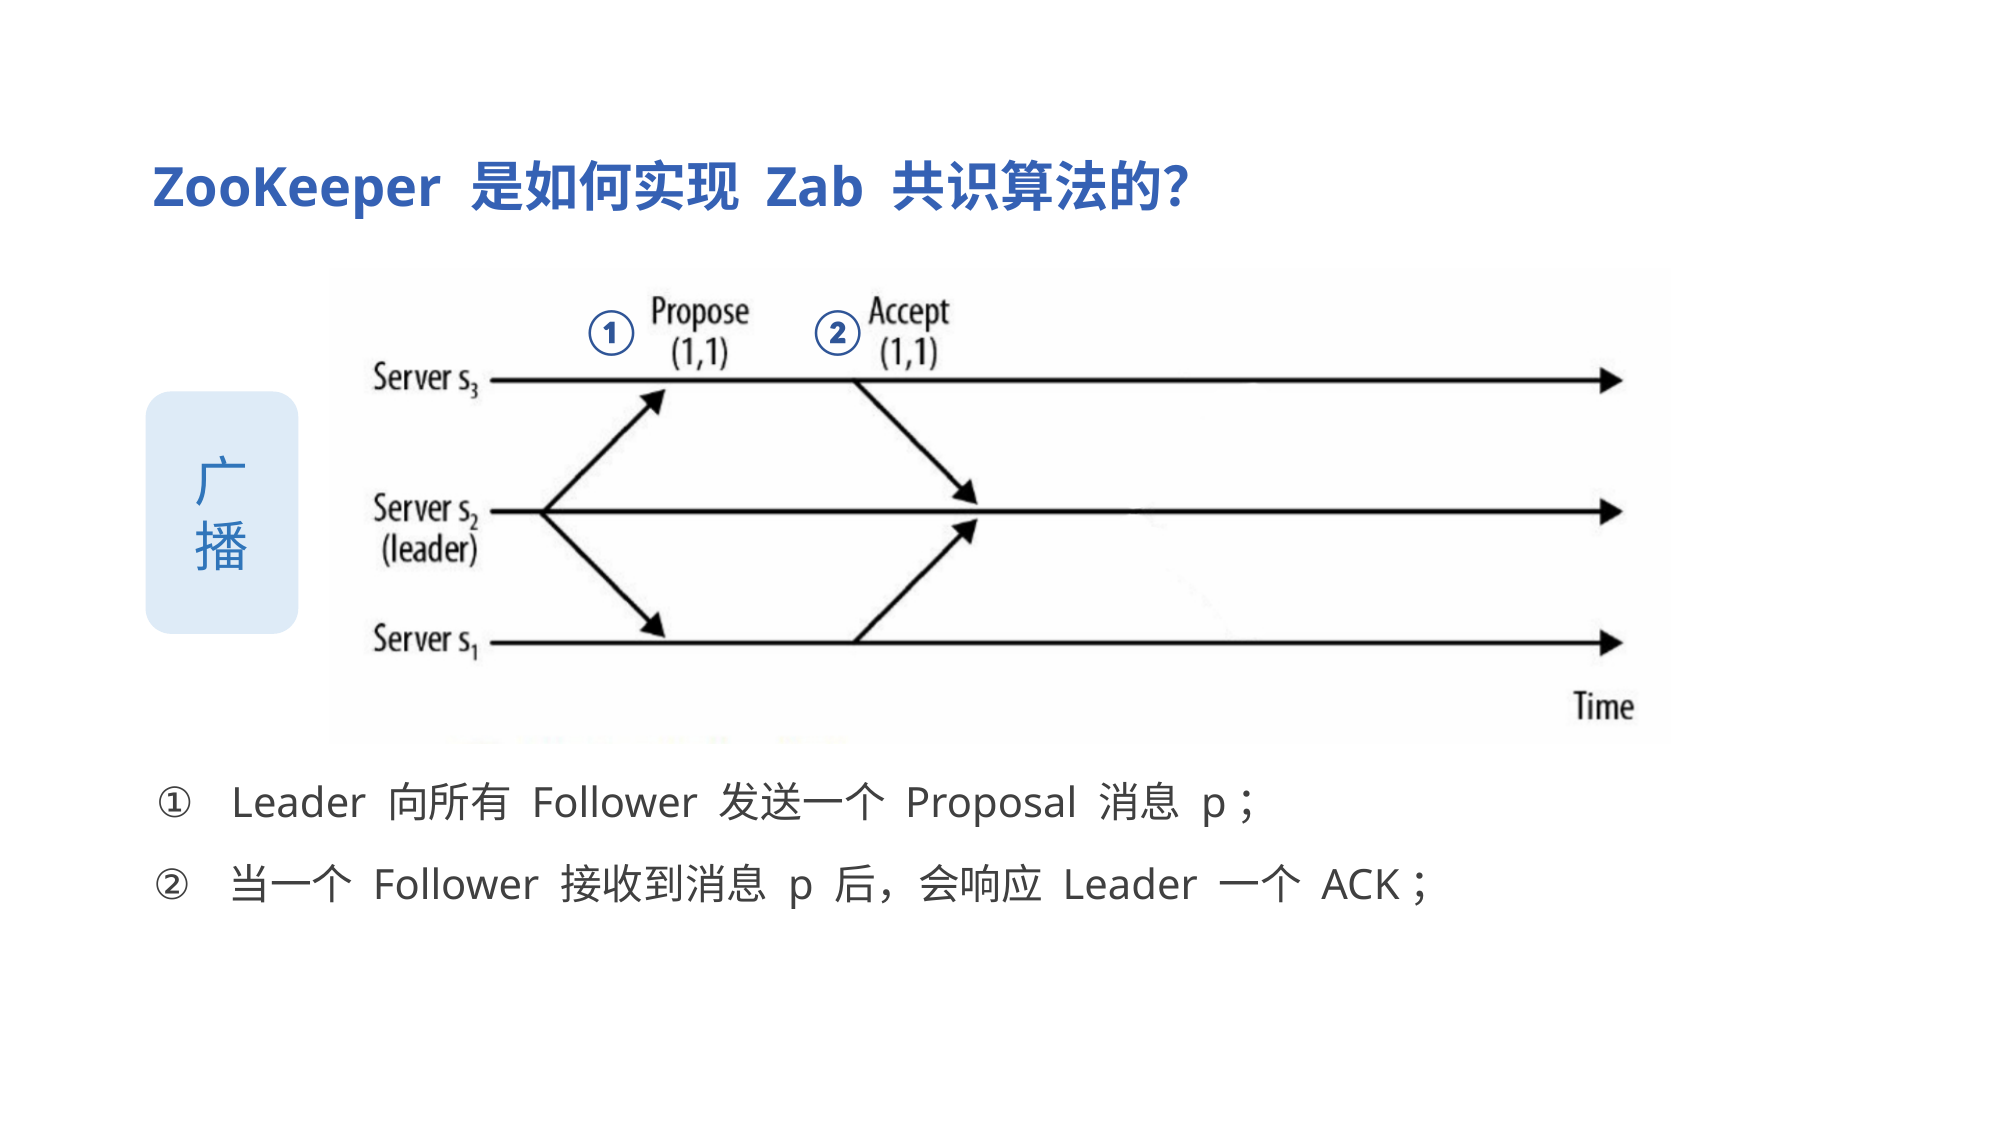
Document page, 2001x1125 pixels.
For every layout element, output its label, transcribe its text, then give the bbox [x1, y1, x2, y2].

text_box 当一个 Follower 接收到消息 p 后，会响应 Leader 一个 ACK； [138, 825, 1867, 916]
text_box Leader 向所有 Follower 发送一个 Proposal 消息 p； [141, 743, 1869, 834]
text_box 广播 [144, 390, 300, 635]
text_box ZooKeeper 是如何实现 Zab 共识算法的？ [138, 145, 1762, 225]
picture [329, 268, 1671, 744]
